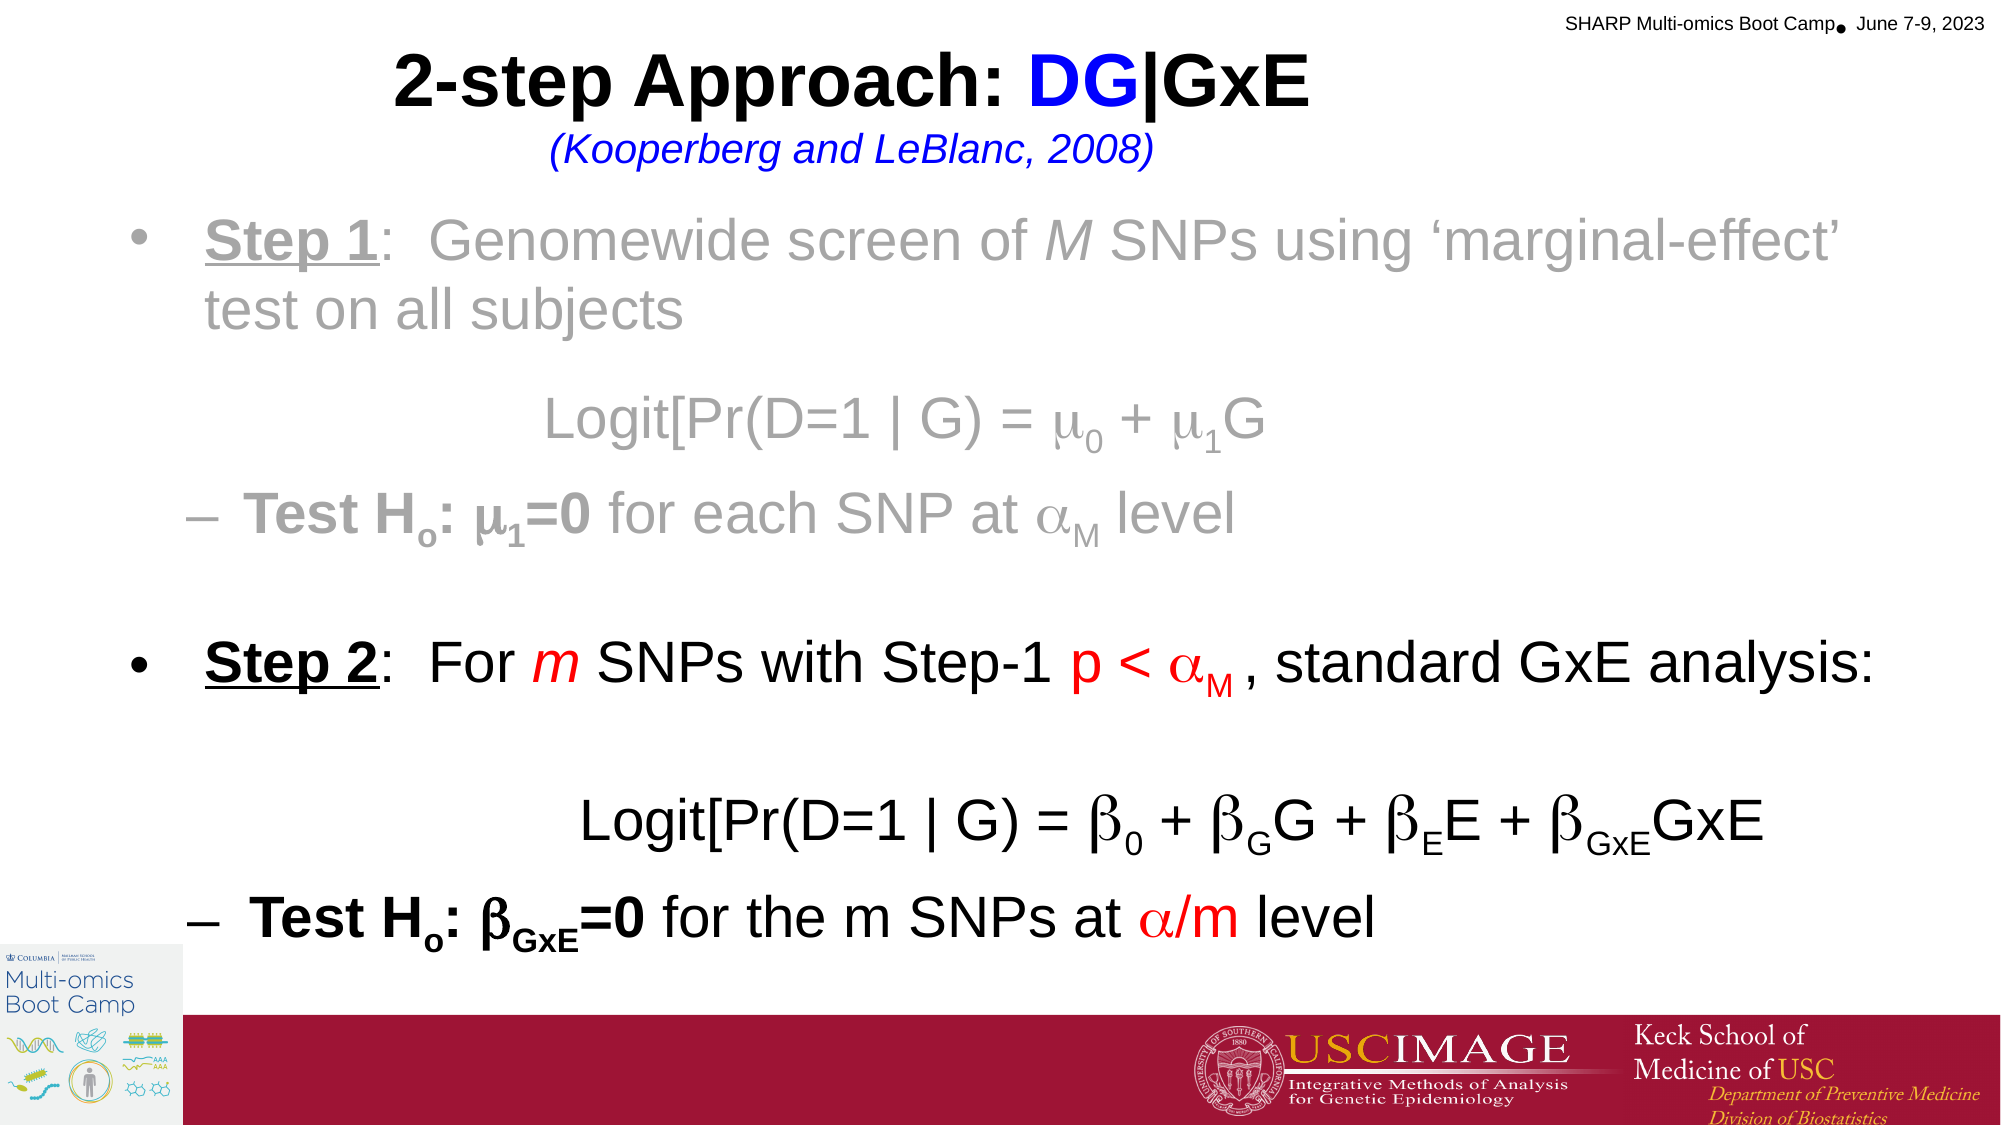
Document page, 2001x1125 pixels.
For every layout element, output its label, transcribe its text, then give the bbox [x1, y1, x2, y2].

picture [1178, 1012, 1713, 1125]
title 2-step Approach: DG|GxE (Kooperberg and LeBlanc, 2008) [52, 24, 1653, 212]
list Step 1: Genomewide screen of M SNPs using ‘marginal-effect’ test on all subjects Logit[Pr(D=1 | G) = m0 + m1G Test Ho: m1=0 for each SNP at aM level Step 2: For m SNPs with Step-1 p < aM , standard GxE analysis: Logit[Pr(D=1 | G) = b0 + bGG + bEE + bGxEGxE Test Ho: bGxE=0 for the m SNPs at a/m level [114, 194, 1948, 1007]
picture [0, 944, 183, 1125]
